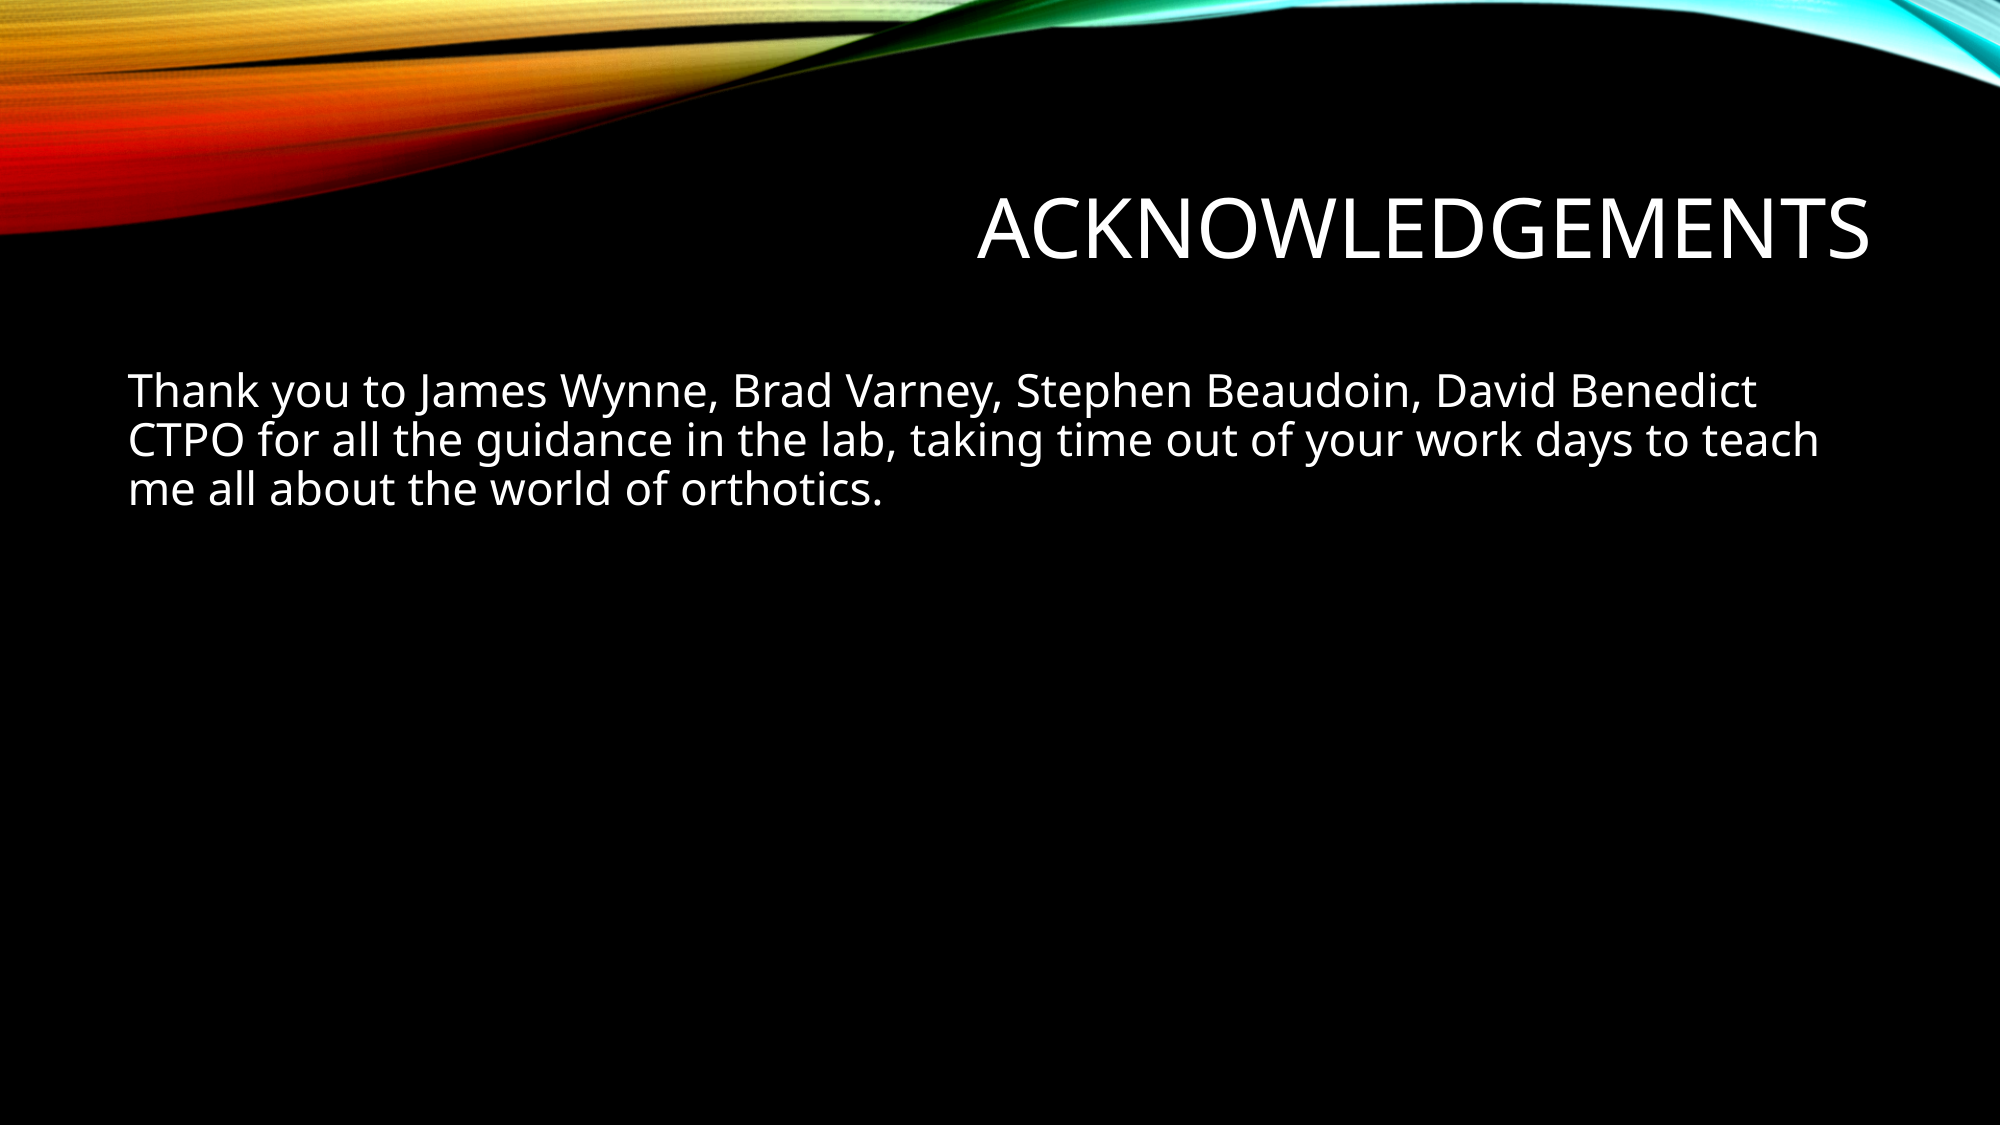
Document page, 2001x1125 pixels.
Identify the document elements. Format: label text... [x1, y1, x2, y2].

list Thank you to James Wynne, Brad Varney, Stephen Beaudoin, David Benedict CTPO for all the guidance in the lab, taking time out of your work days to teach me all about the world of orthotics. [112, 360, 1888, 1021]
title Acknowledgements [474, 125, 1888, 338]
picture [0, 0, 2000, 237]
